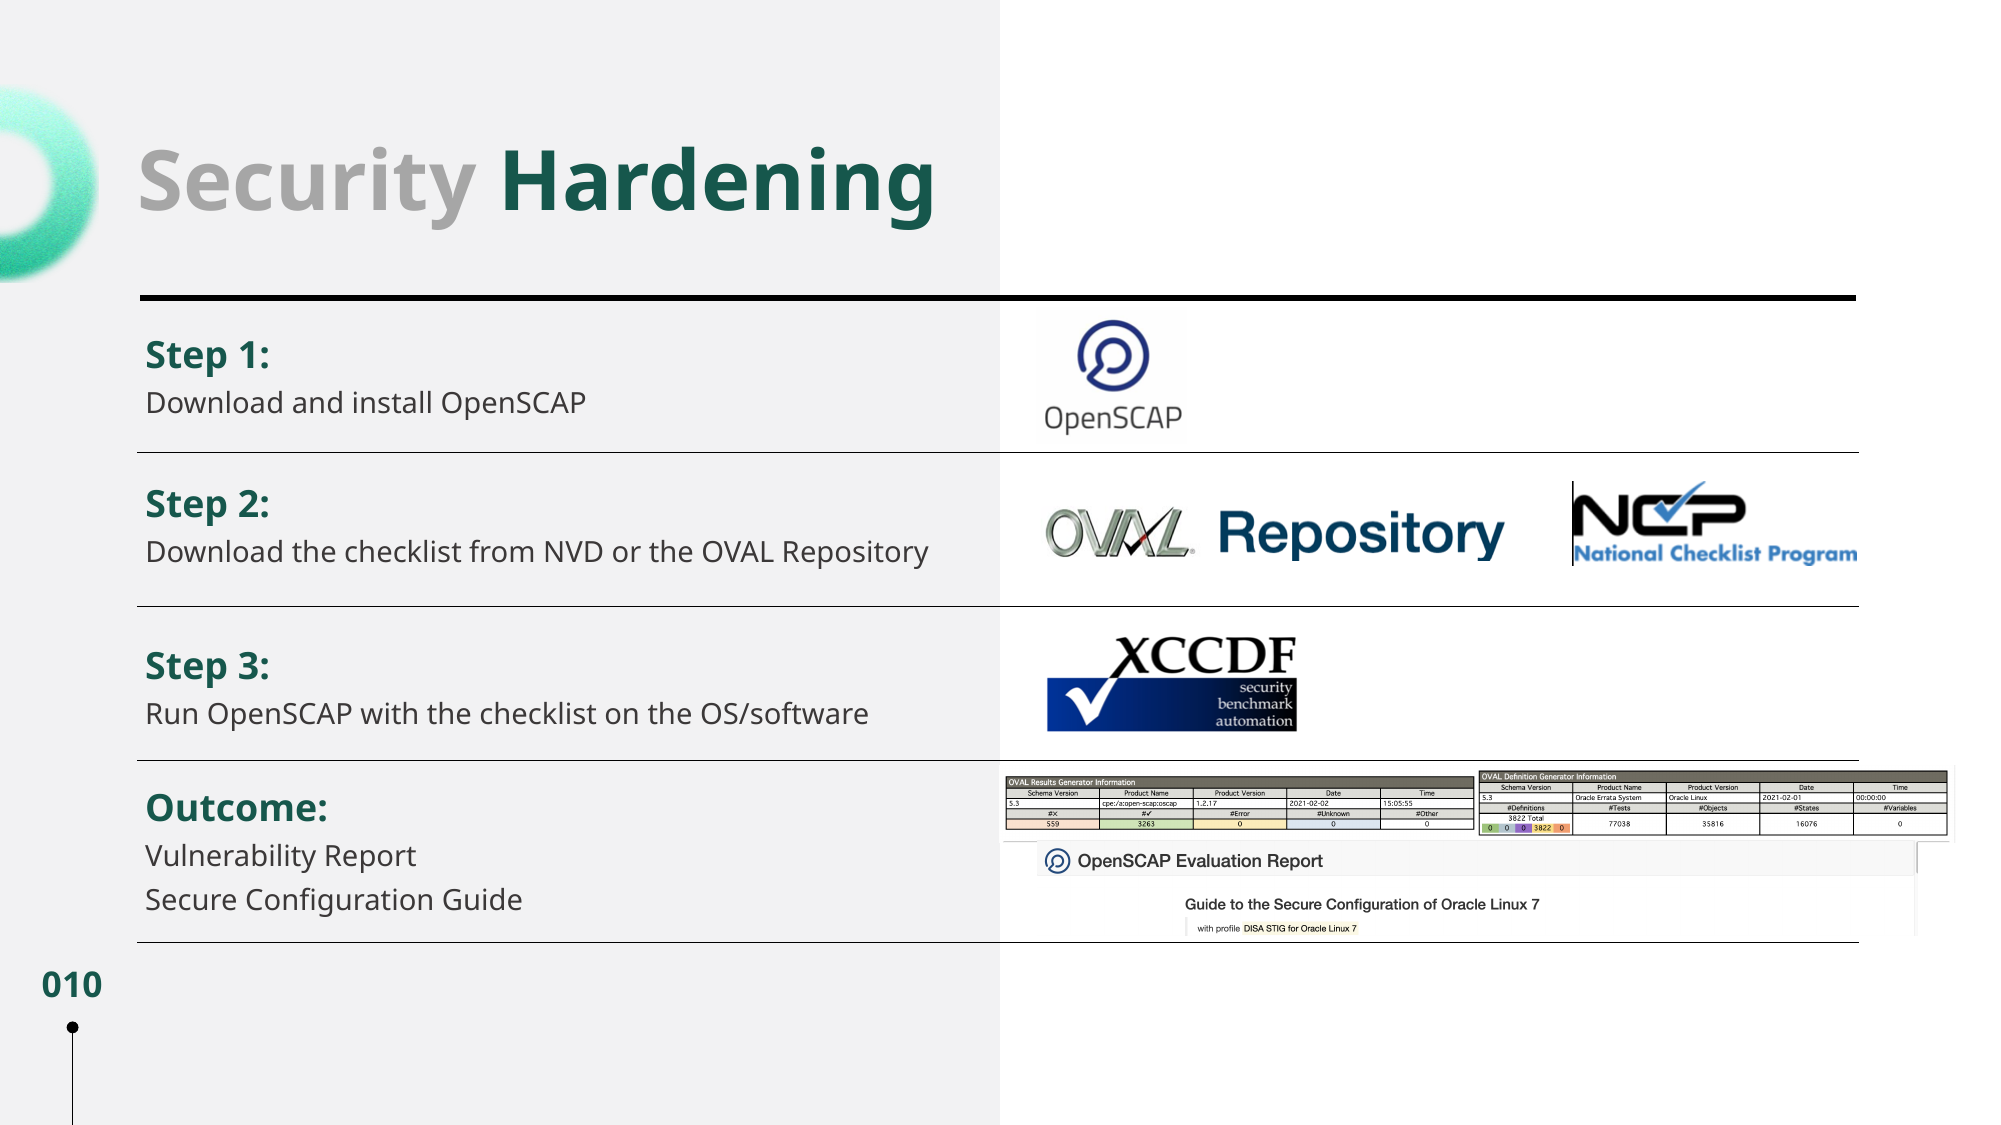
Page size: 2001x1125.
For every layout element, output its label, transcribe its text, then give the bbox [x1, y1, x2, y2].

text_box [0, 0, 1001, 1125]
picture [1572, 481, 1857, 567]
picture [0, 84, 99, 283]
text_box Step 1: Download and install OpenSCAP [130, 325, 1036, 427]
text_box Step 2: Download the checklist from NVD or the OVAL Repository [130, 474, 1131, 576]
picture [1036, 491, 1510, 561]
text_box Outcome: Vulnerability Report Secure Configuration Guide [130, 778, 1037, 924]
picture [1036, 307, 1187, 444]
picture [1036, 629, 1309, 742]
slide_number 010 [13, 956, 131, 1017]
text_box Step 3: Run OpenSCAP with the checklist on the OS/software [130, 636, 1036, 738]
picture [999, 765, 1956, 936]
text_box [66, 1021, 79, 1125]
text_box Security Hardening [137, 115, 1000, 252]
